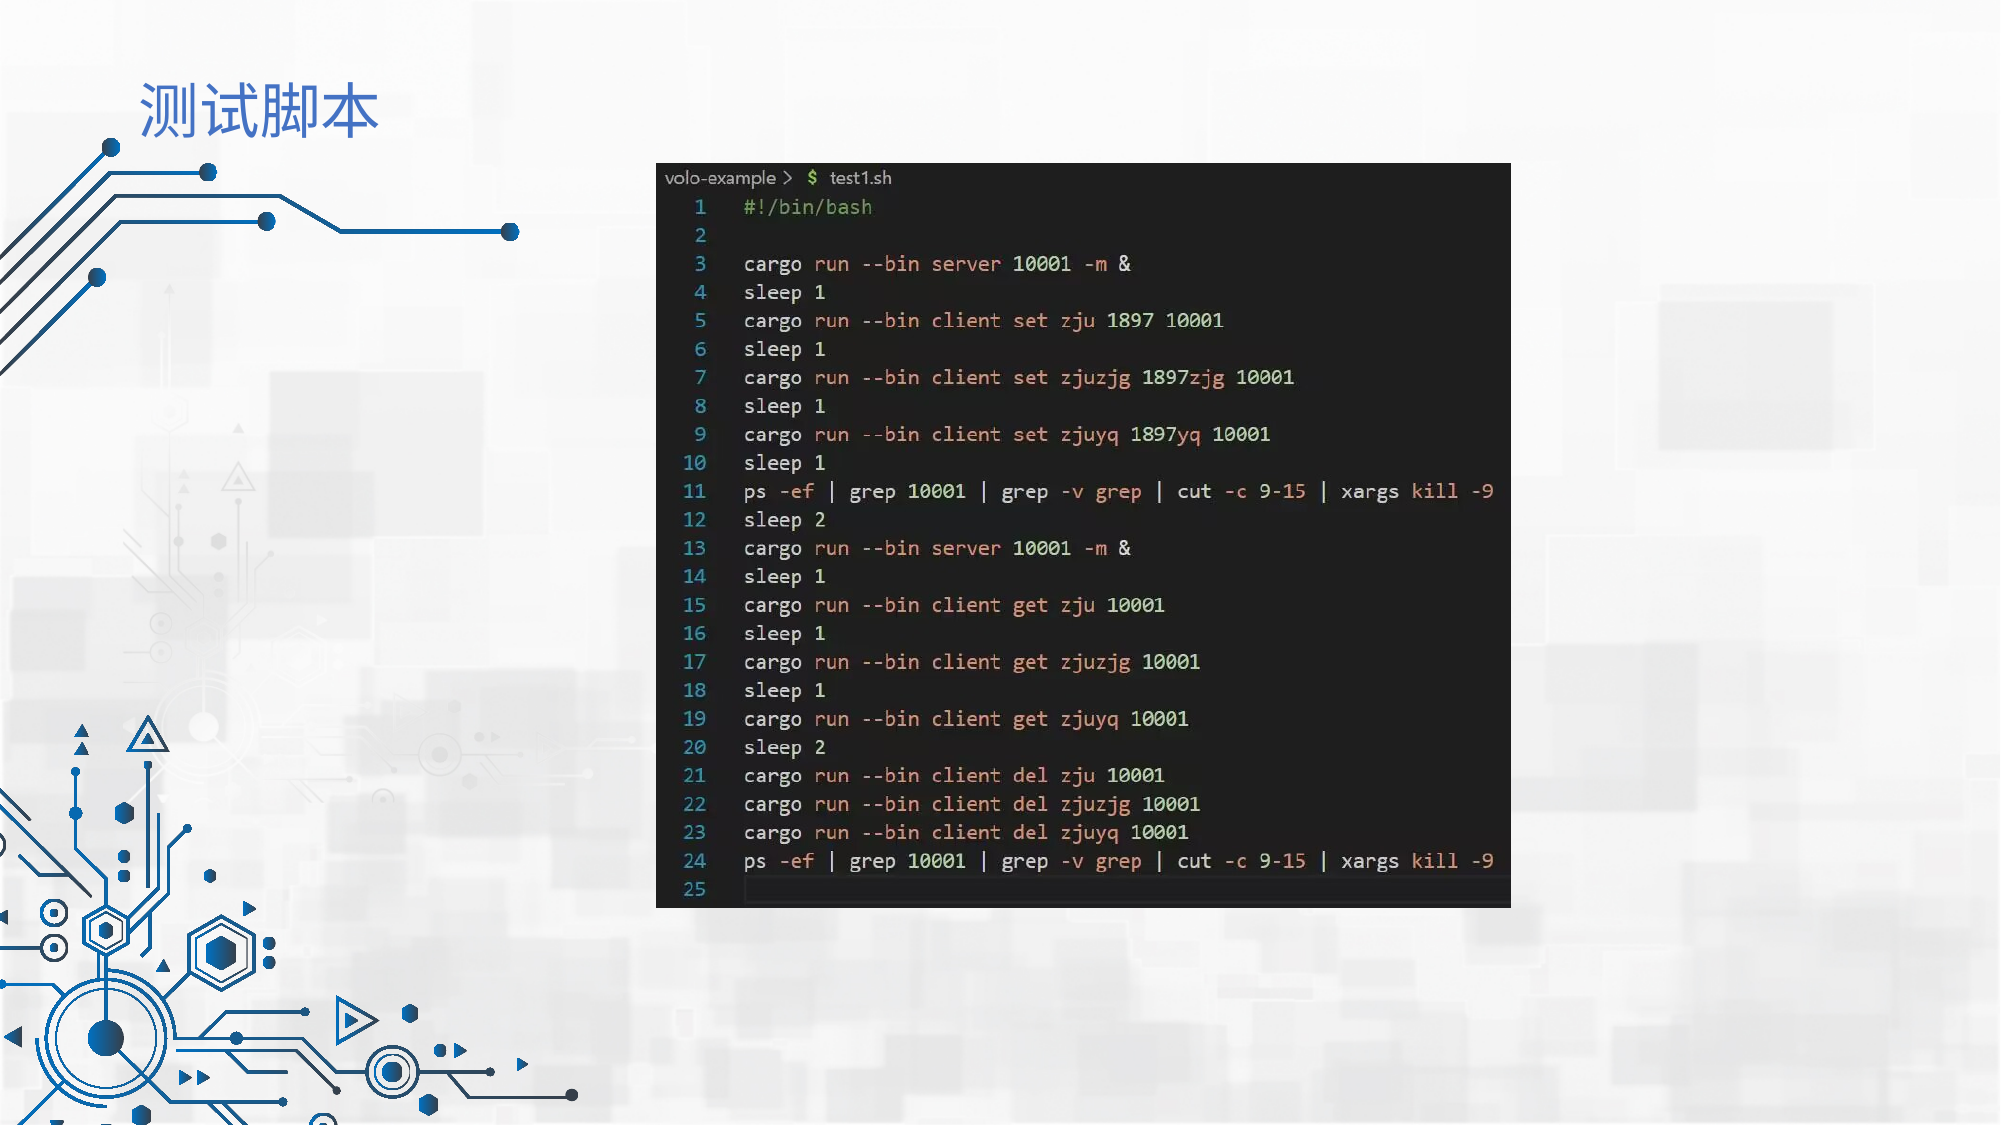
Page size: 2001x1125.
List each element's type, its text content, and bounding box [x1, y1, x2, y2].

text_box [0, 714, 579, 1125]
picture [0, 0, 2001, 1125]
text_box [0, 138, 520, 377]
text_box 测试脚本 [123, 73, 893, 154]
